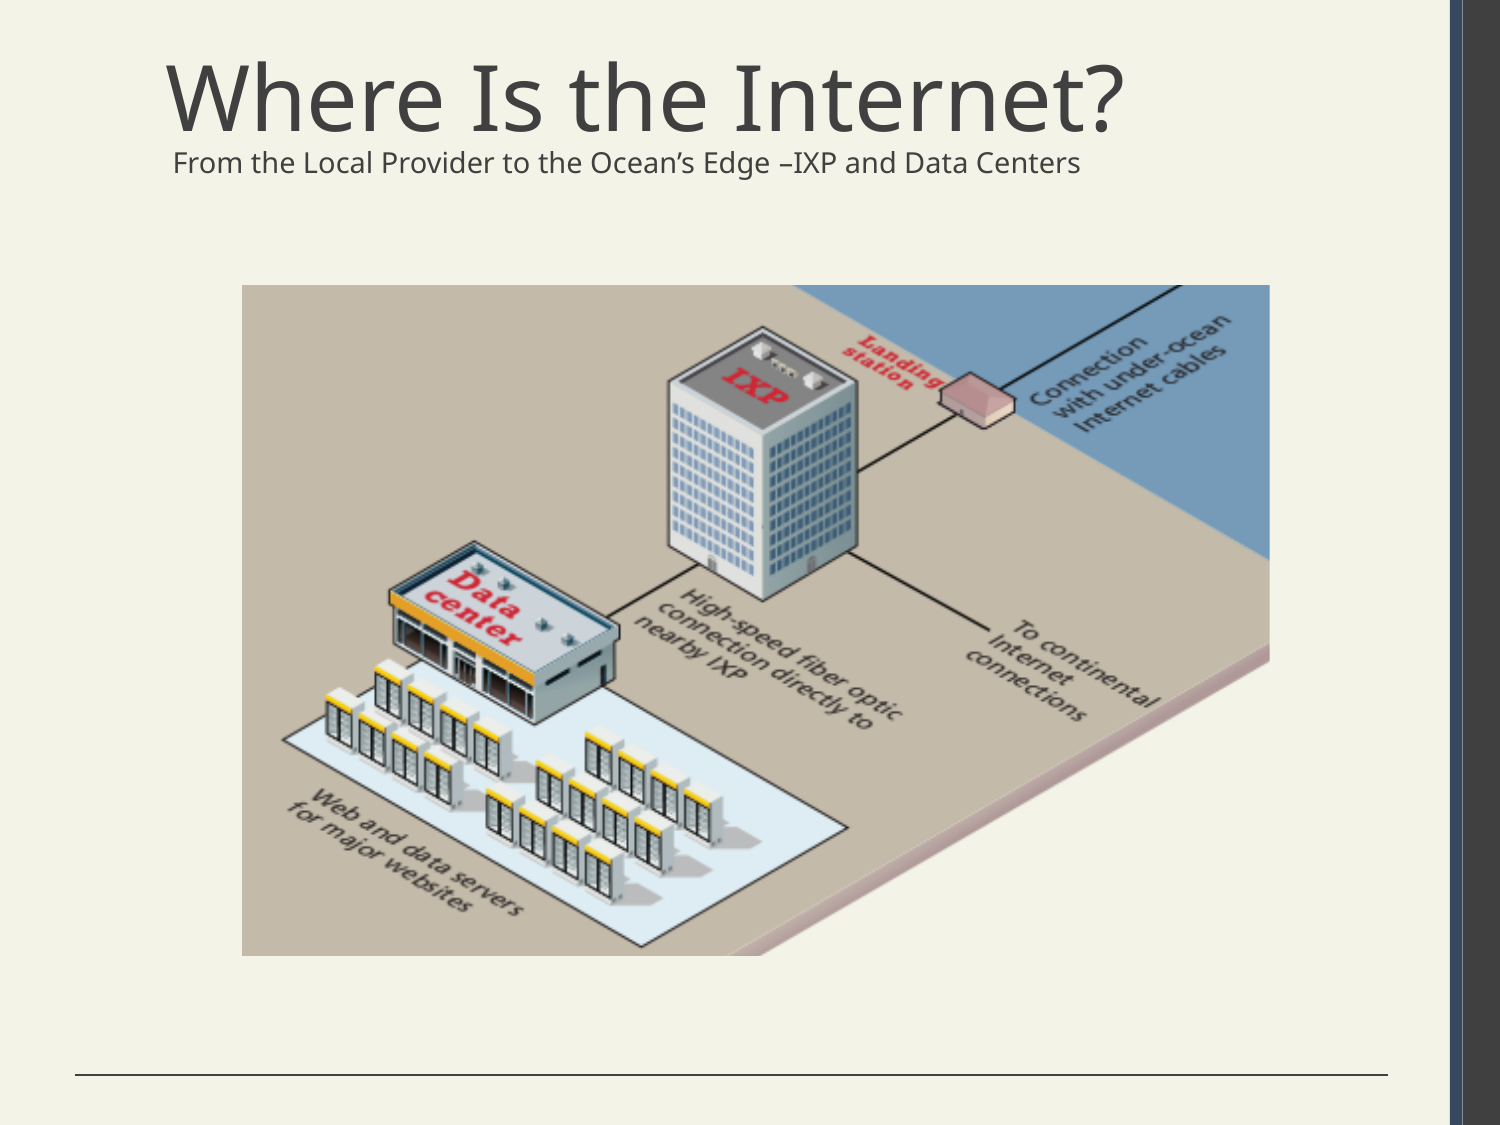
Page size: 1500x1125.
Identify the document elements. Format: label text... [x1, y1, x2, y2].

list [241, 207, 1270, 1034]
title Where Is the Internet? [150, 32, 1425, 200]
list From the Local Provider to the Ocean’s Edge –IXP and Data Centers [150, 137, 1238, 188]
